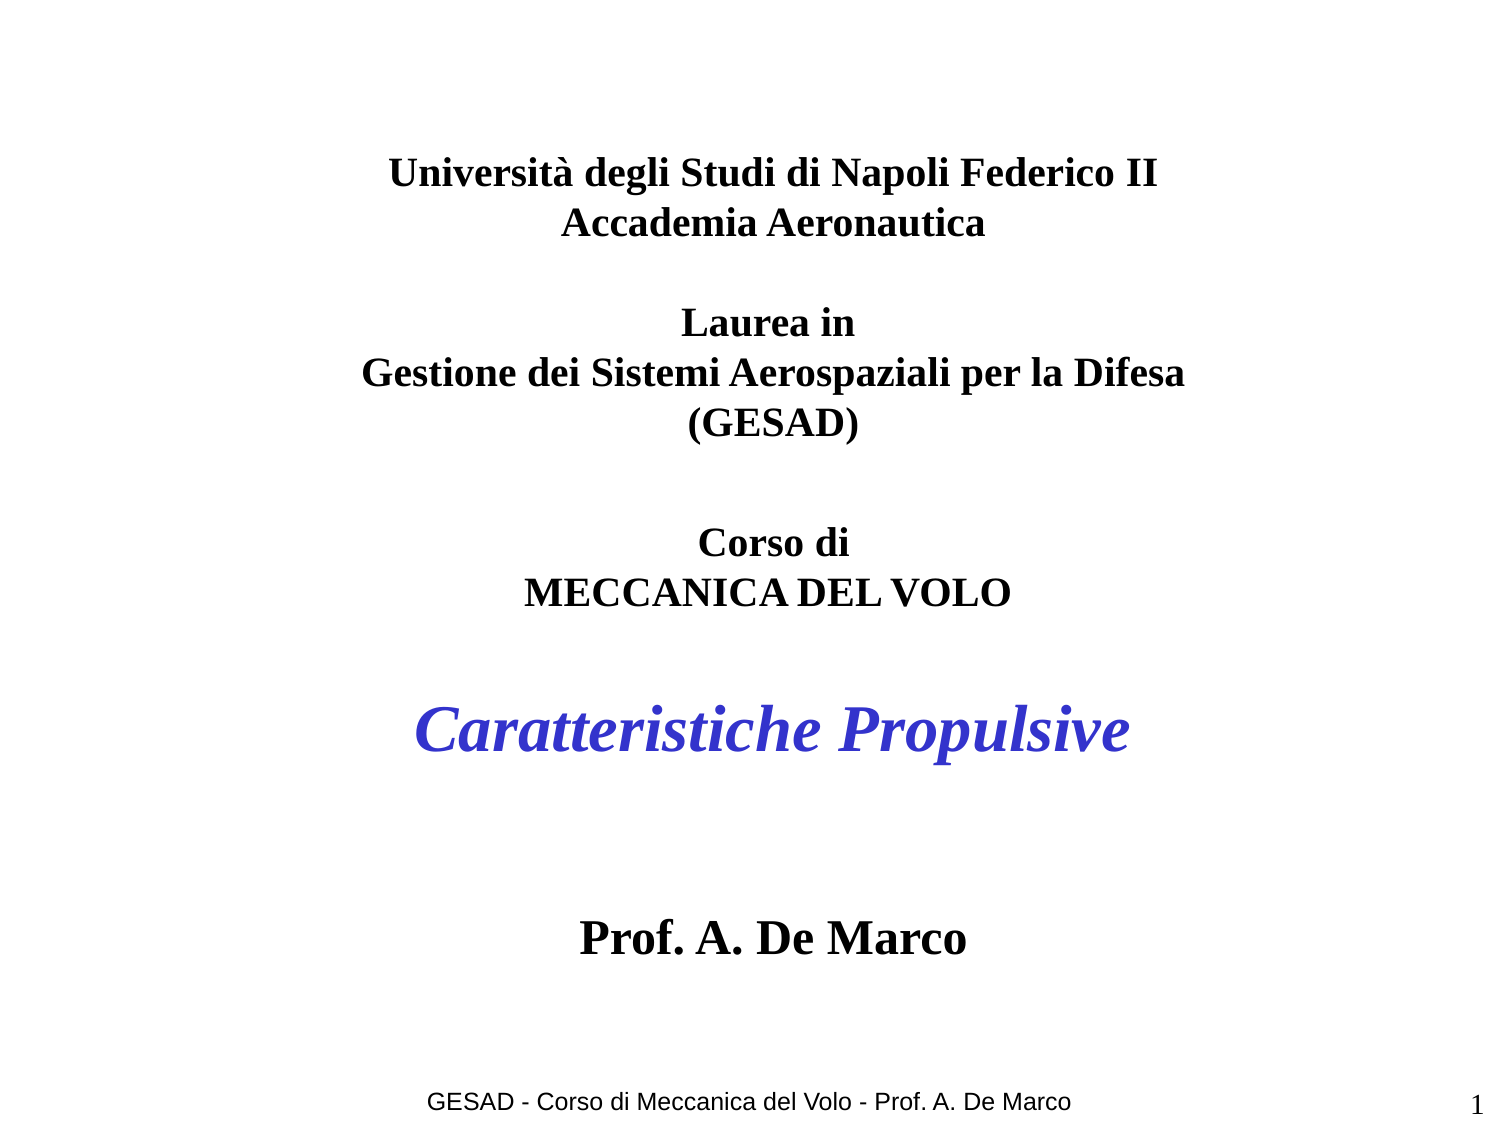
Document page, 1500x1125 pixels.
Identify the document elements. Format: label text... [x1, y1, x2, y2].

footer GESAD - Corso di Meccanica del Volo - Prof. A. De Marco [300, 1077, 1200, 1125]
text_box Università degli Studi di Napoli Federico II Accademia Aeronautica Laurea in Gestione dei Sistemi Aerospaziali per la Difesa (GESAD) Corso di MECCANICA DEL VOLO Caratteristiche Propulsive Prof. A. De Marco [135, 137, 1412, 972]
slide_number 1 [1200, 1077, 1500, 1125]
